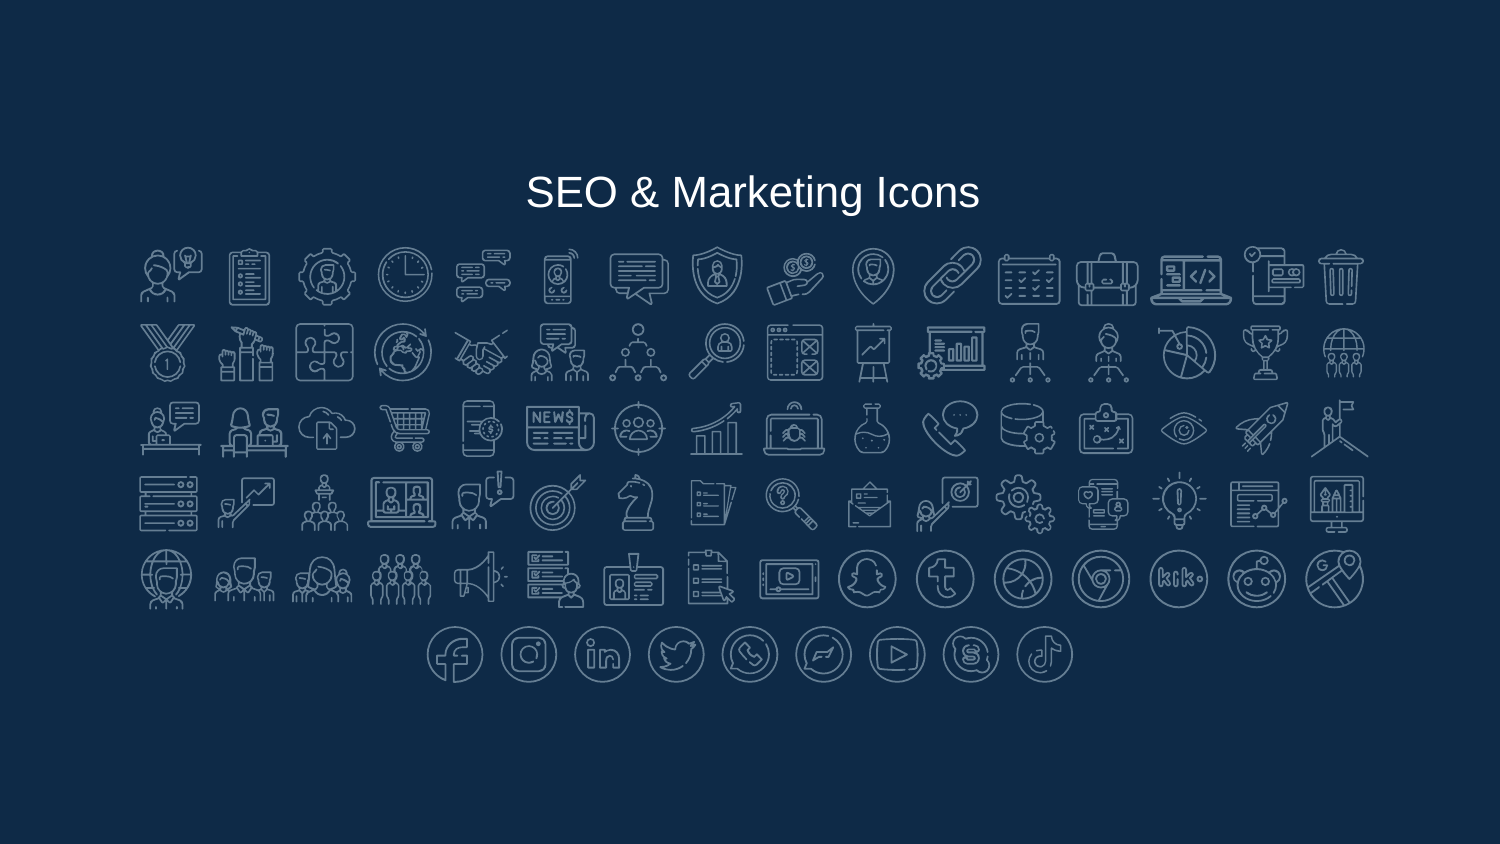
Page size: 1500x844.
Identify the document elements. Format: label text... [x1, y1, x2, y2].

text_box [1009, 322, 1051, 383]
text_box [455, 249, 511, 303]
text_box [297, 406, 356, 451]
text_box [1087, 322, 1130, 383]
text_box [603, 552, 665, 607]
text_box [454, 329, 509, 376]
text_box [140, 548, 193, 610]
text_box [451, 470, 515, 530]
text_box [1016, 625, 1074, 684]
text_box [921, 245, 984, 305]
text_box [647, 625, 705, 684]
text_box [1078, 402, 1134, 455]
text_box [854, 322, 893, 383]
text_box [295, 323, 354, 382]
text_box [1149, 549, 1209, 609]
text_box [689, 401, 744, 456]
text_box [1310, 399, 1370, 458]
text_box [837, 549, 897, 609]
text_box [915, 549, 975, 609]
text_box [379, 404, 431, 453]
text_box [851, 247, 895, 305]
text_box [1243, 245, 1305, 306]
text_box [543, 248, 580, 305]
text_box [687, 549, 736, 605]
text_box [1158, 326, 1217, 380]
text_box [997, 253, 1061, 305]
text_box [527, 550, 585, 609]
text_box [370, 554, 432, 605]
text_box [301, 474, 349, 532]
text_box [573, 625, 632, 684]
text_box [1234, 401, 1289, 456]
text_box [765, 477, 819, 531]
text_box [366, 476, 437, 529]
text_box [759, 558, 820, 600]
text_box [766, 324, 824, 381]
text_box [690, 246, 744, 305]
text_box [942, 625, 1000, 684]
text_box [1000, 402, 1057, 455]
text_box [850, 403, 892, 454]
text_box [1149, 255, 1233, 306]
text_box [1071, 549, 1131, 609]
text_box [1160, 411, 1208, 445]
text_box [1309, 475, 1365, 534]
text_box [1075, 252, 1139, 307]
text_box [995, 474, 1056, 535]
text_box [795, 625, 853, 684]
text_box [530, 323, 589, 382]
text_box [916, 476, 979, 533]
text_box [610, 400, 667, 457]
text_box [228, 247, 271, 306]
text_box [525, 405, 596, 452]
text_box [690, 479, 737, 526]
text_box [765, 252, 826, 306]
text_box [139, 246, 203, 303]
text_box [138, 475, 198, 532]
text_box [721, 625, 779, 684]
text_box [529, 474, 587, 531]
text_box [1227, 549, 1287, 609]
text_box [608, 322, 668, 382]
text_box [139, 401, 203, 456]
text_box [426, 626, 484, 683]
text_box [1305, 549, 1365, 609]
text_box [377, 246, 434, 303]
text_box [298, 247, 357, 306]
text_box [500, 625, 558, 684]
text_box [762, 401, 826, 456]
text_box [917, 326, 986, 380]
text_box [373, 322, 433, 382]
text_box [462, 399, 504, 458]
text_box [139, 323, 196, 383]
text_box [1077, 478, 1129, 531]
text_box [609, 253, 670, 306]
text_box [687, 322, 745, 380]
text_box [1242, 325, 1289, 381]
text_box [1229, 481, 1288, 528]
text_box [1151, 471, 1207, 531]
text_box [1322, 327, 1366, 378]
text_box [213, 557, 275, 602]
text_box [453, 551, 509, 603]
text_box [217, 326, 275, 382]
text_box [921, 400, 979, 457]
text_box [617, 473, 655, 532]
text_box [219, 407, 290, 459]
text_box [291, 556, 353, 603]
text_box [993, 549, 1053, 609]
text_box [1317, 248, 1365, 306]
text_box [847, 481, 892, 528]
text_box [868, 625, 926, 684]
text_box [217, 477, 275, 529]
title SEO & Marketing Icons [175, 153, 1332, 233]
